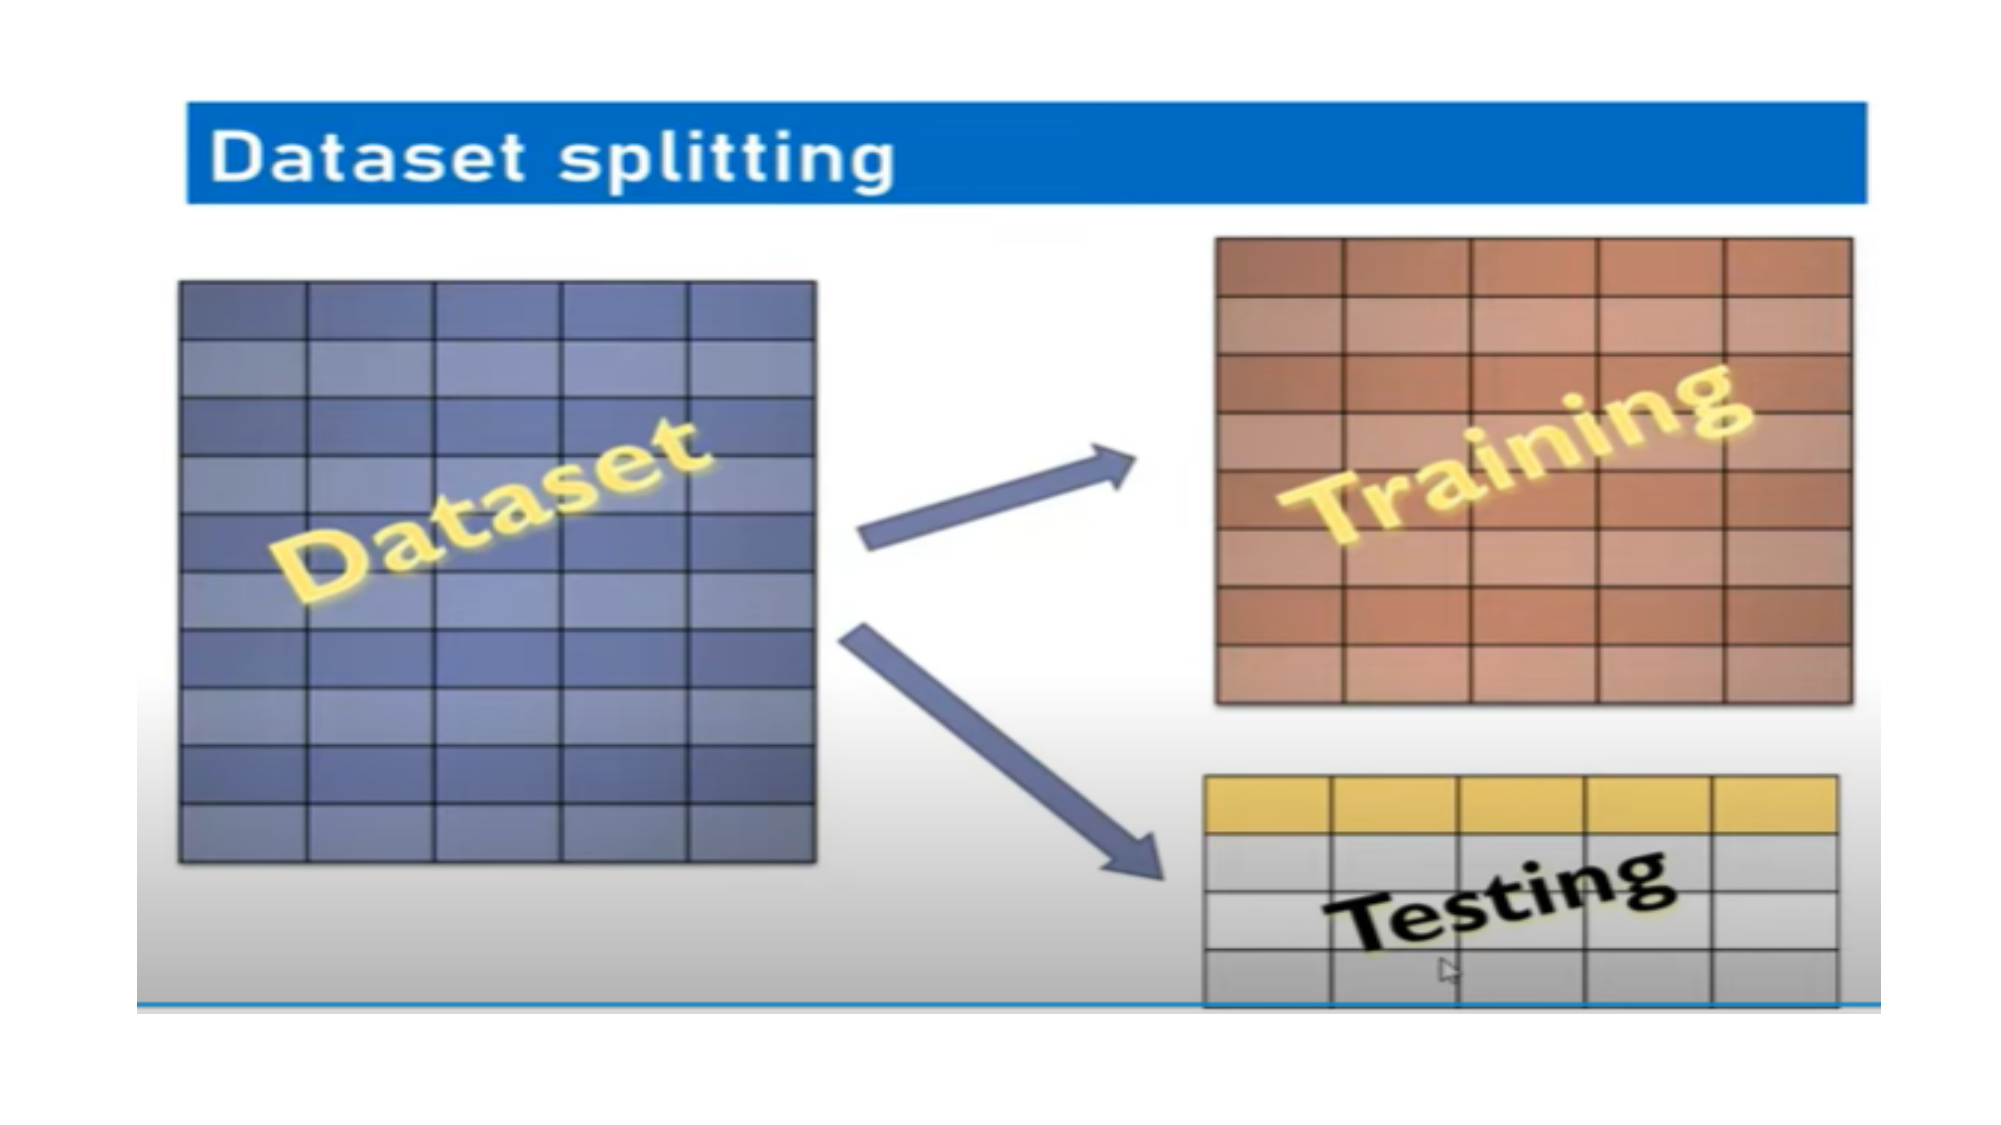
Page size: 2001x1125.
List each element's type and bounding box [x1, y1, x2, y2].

picture [137, 59, 1881, 1014]
